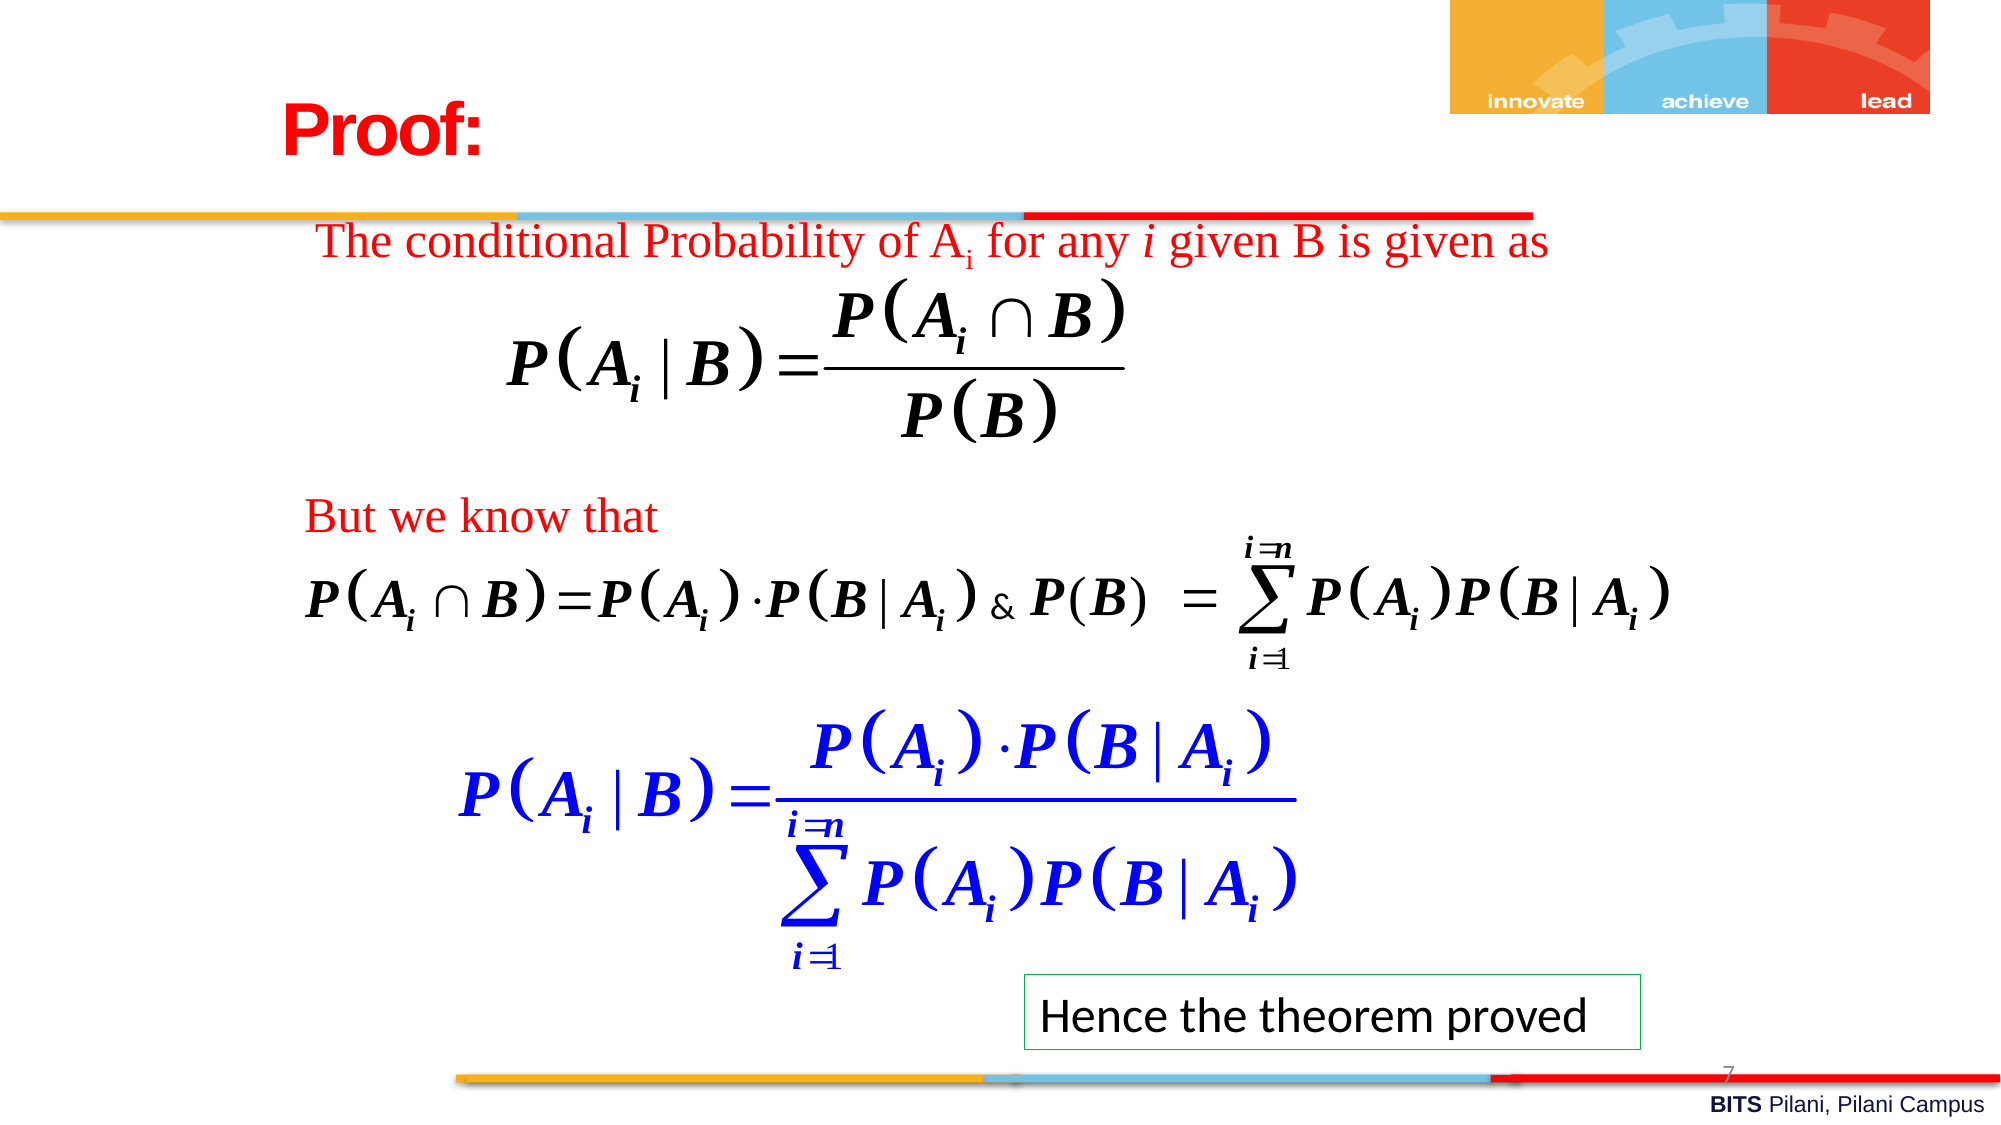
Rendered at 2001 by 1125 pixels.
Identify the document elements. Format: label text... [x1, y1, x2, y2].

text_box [451, 705, 1301, 976]
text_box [299, 566, 976, 642]
text_box & [979, 574, 1016, 635]
text_box But we know that [289, 474, 674, 550]
text_box The conditional Probability of Ai for any i given B is given as [299, 199, 1713, 283]
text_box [1024, 528, 1688, 676]
slide_number 7 [1400, 1042, 1750, 1103]
text_box Hence the theorem proved [1024, 974, 1641, 1050]
picture [1449, 0, 1930, 114]
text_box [499, 274, 1130, 467]
list Proof: [266, 39, 781, 227]
